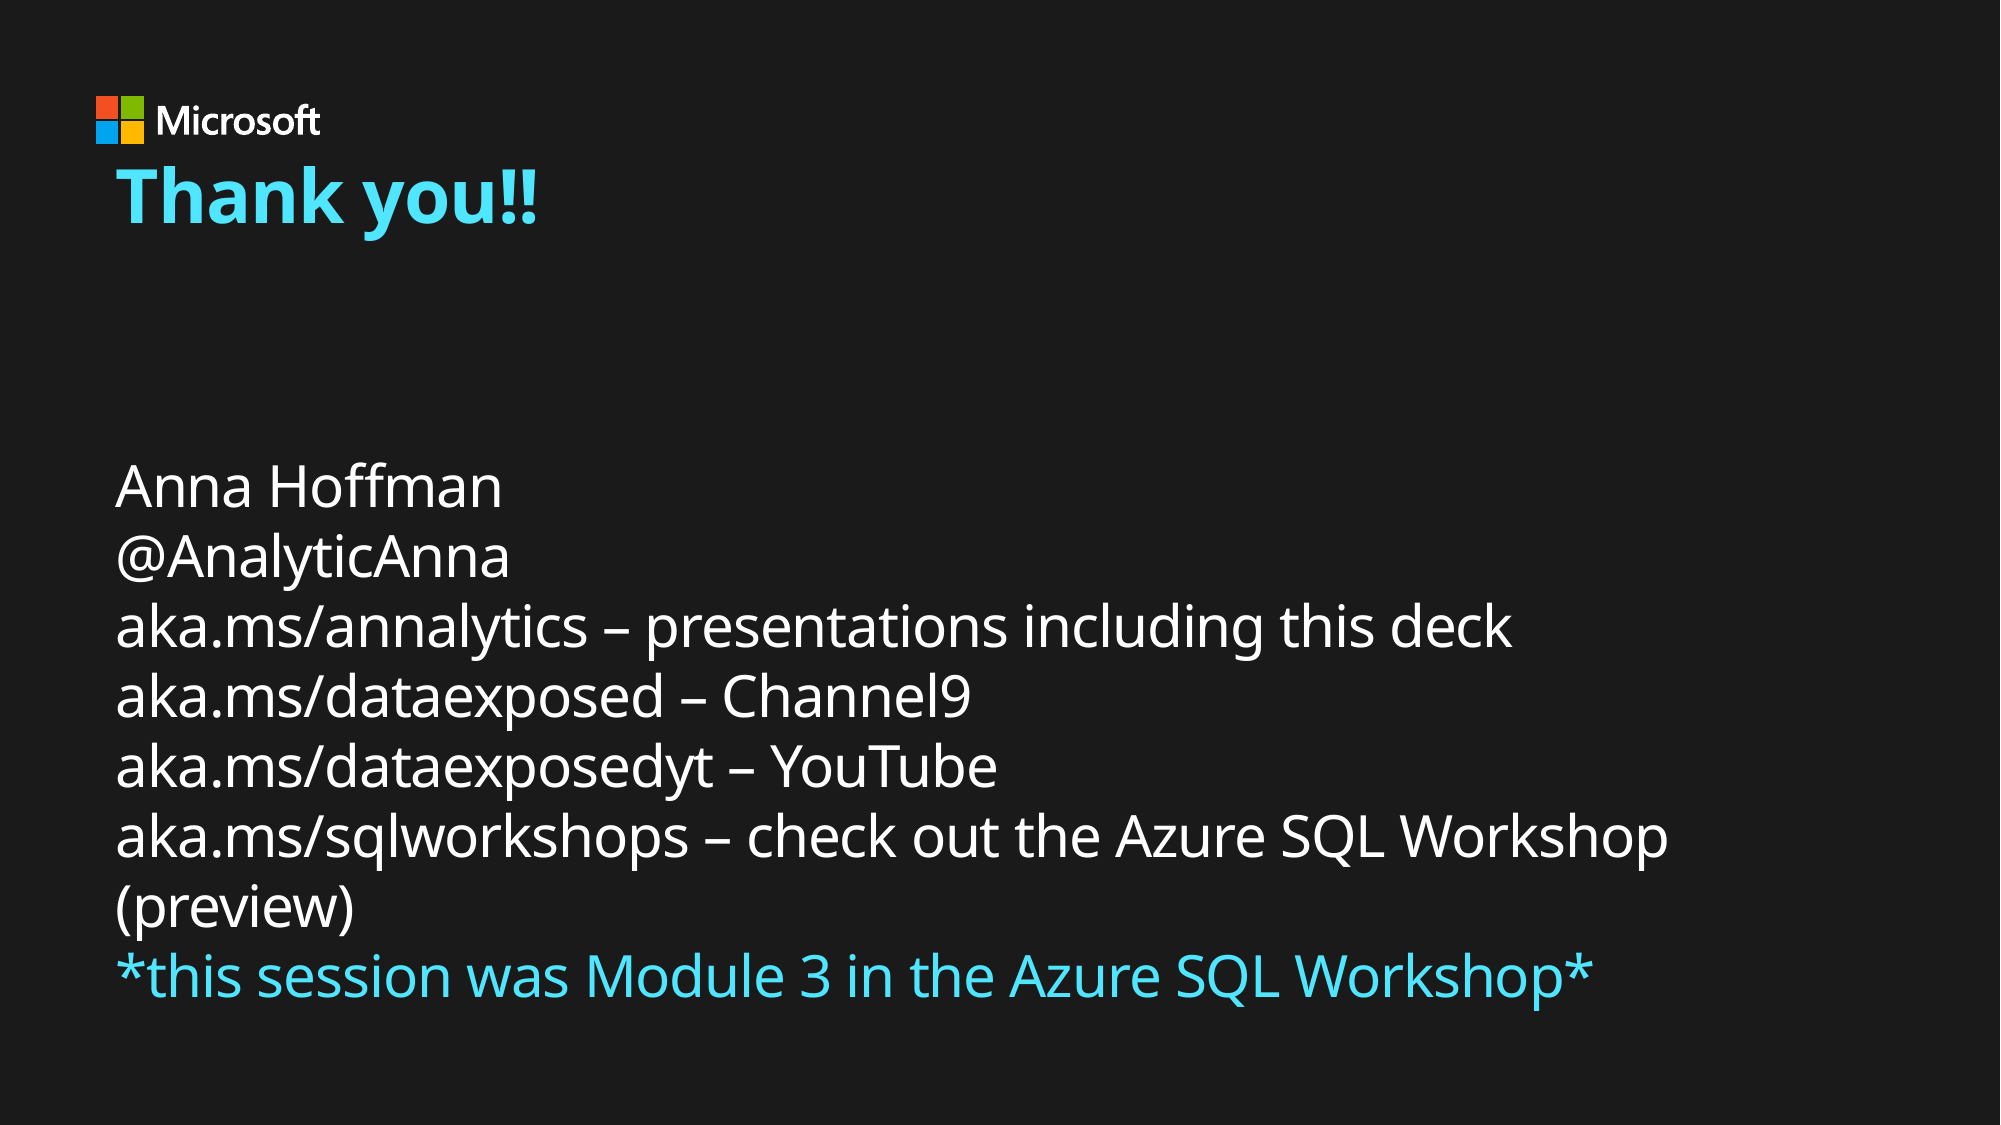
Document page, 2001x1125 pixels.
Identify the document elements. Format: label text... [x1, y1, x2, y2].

title Thank you!! Anna Hoffman @AnalyticAnna aka.ms/annalytics – presentations including this deck aka.ms/dataexposed – Channel9 aka.ms/dataexposedyt – YouTube aka.ms/sqlworkshops – check out the Azure SQL Workshop (preview) *this session was Module 3 in the Azure SQL Workshop* [115, 210, 1885, 1079]
